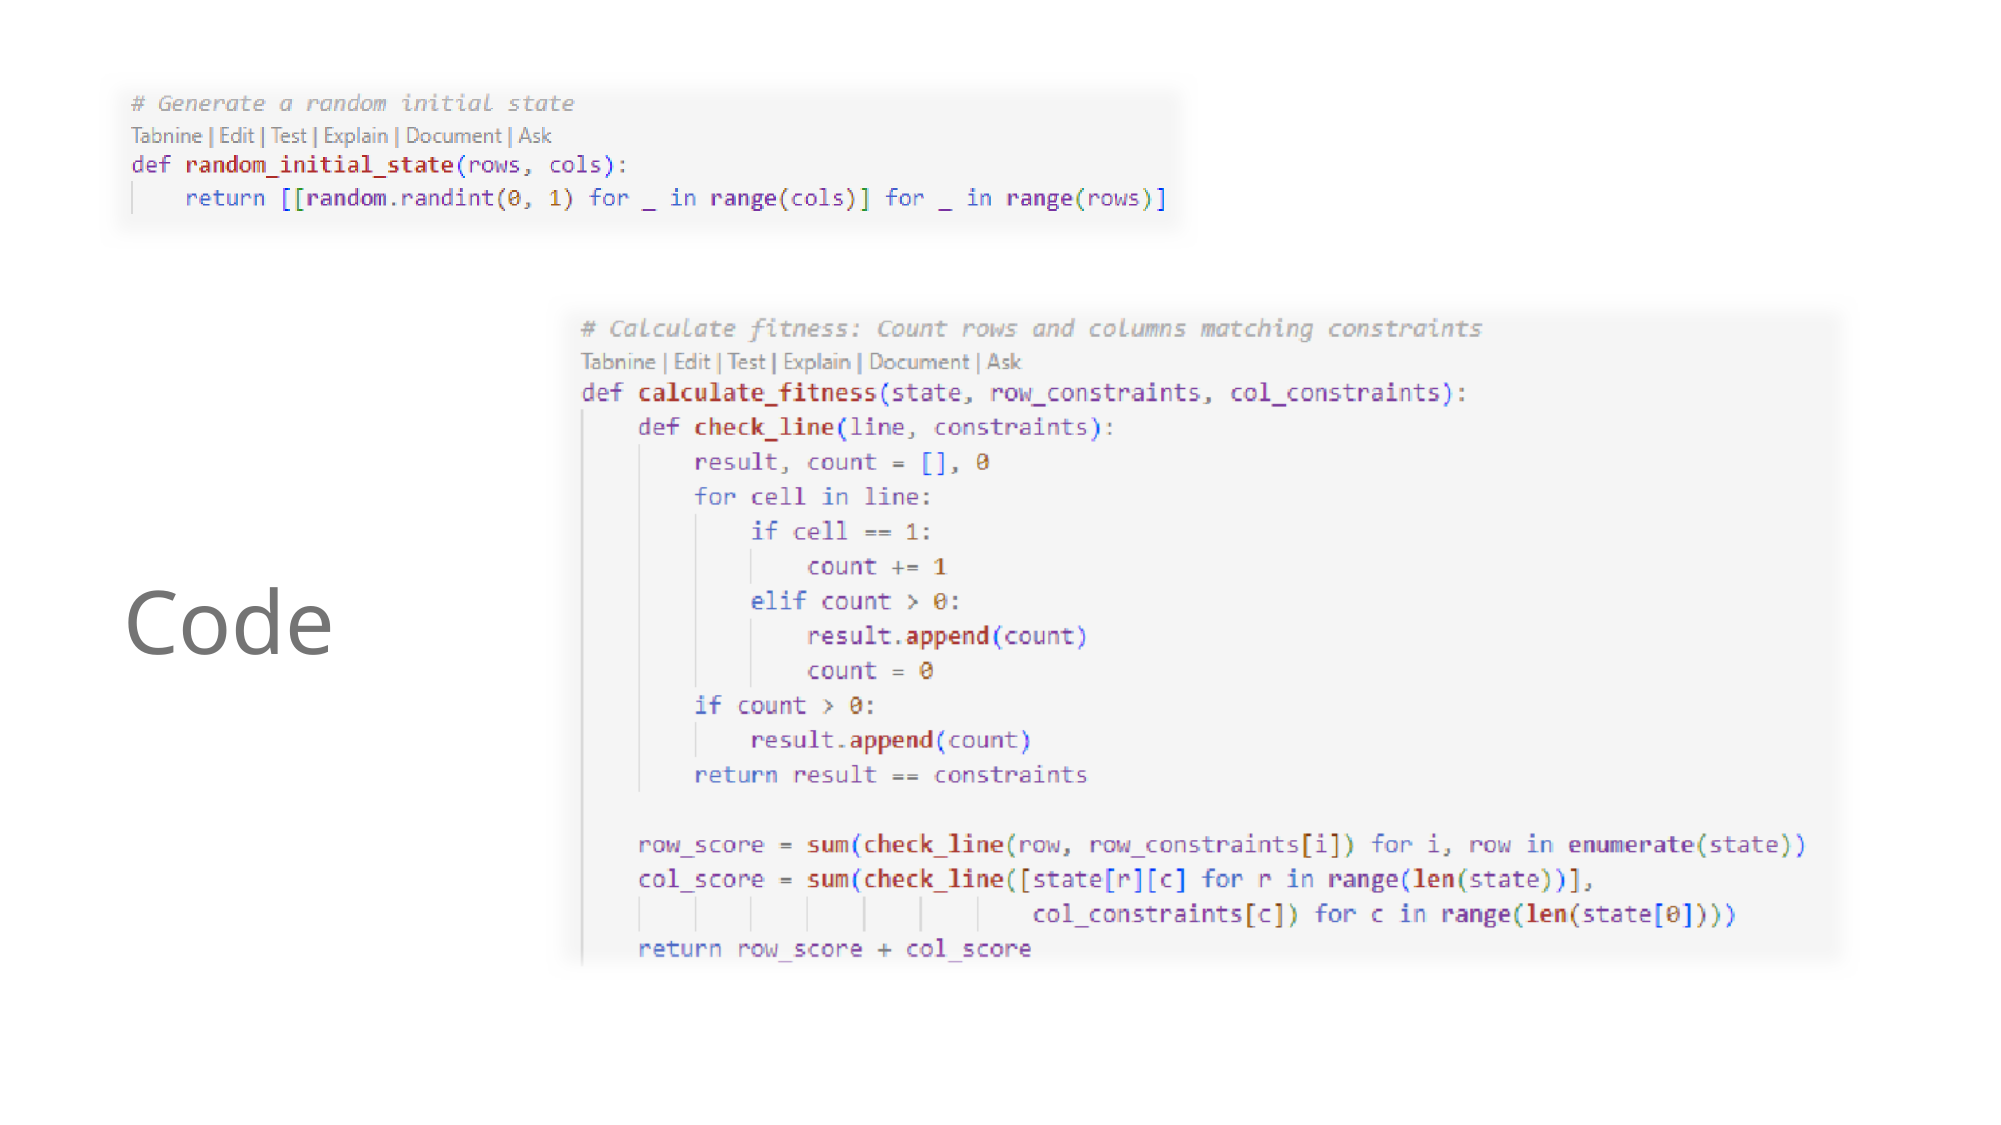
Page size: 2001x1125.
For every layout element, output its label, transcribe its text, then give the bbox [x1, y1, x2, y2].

text_box Code [85, 571, 369, 703]
picture [98, 71, 1199, 250]
picture [545, 293, 1860, 981]
